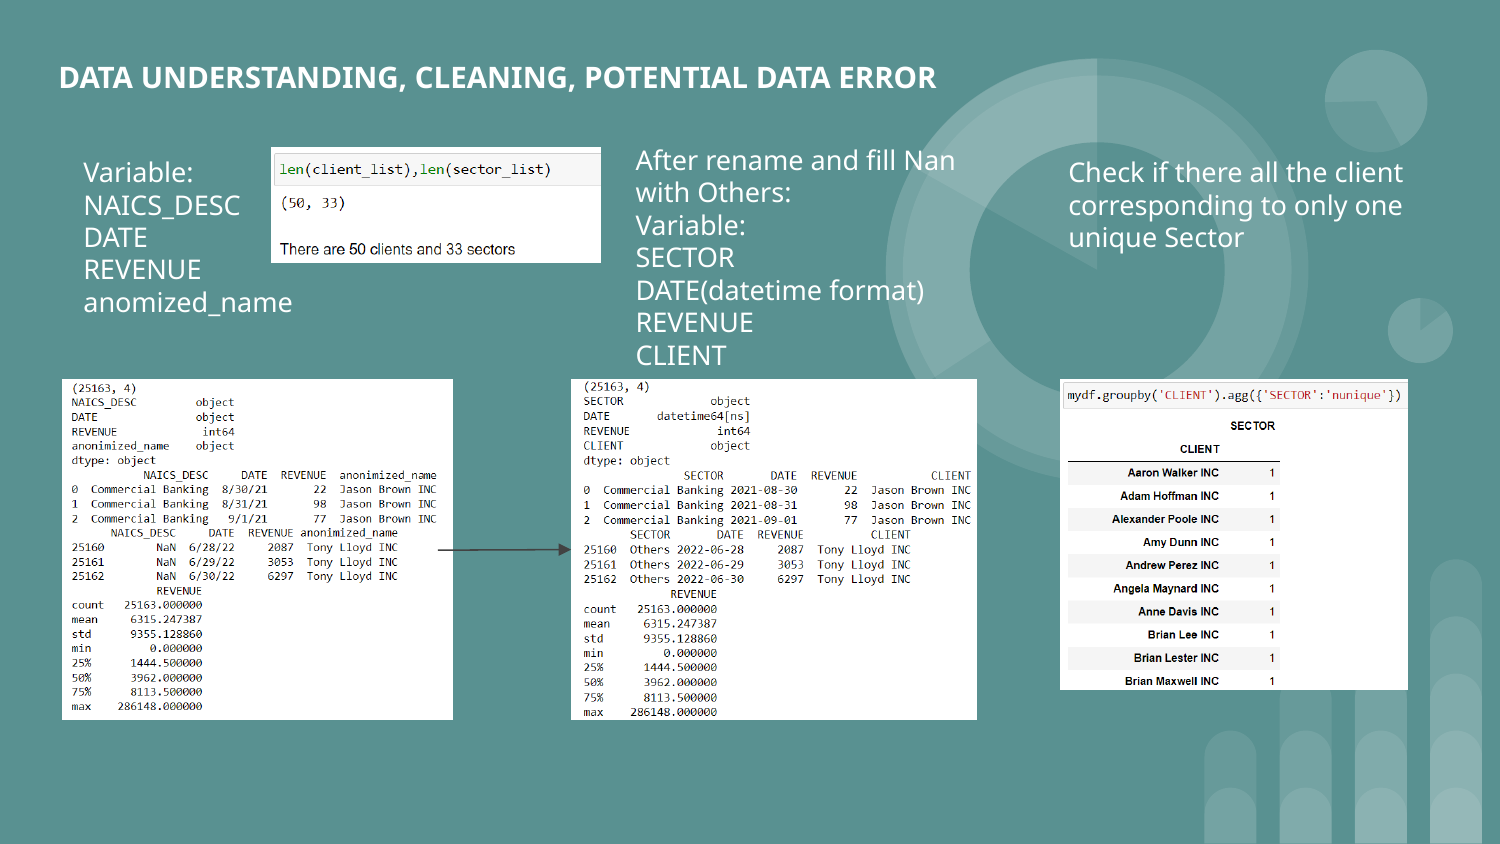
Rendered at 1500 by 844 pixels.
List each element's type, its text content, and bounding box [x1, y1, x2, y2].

picture [271, 147, 601, 263]
subtitle Check if there all the client corresponding to only one unique Sector [1053, 141, 1460, 390]
title DATA UNDERSTANDING, CLEANING, POTENTIAL DATA ERROR [43, 0, 995, 196]
subtitle Variable: NAICS_DESC DATE REVENUE anomized_name [68, 140, 620, 390]
subtitle After rename and fill Nan with Others: Variable: SECTOR DATE(datetime format) REVENUE CLIENT [620, 128, 1027, 378]
picture [61, 379, 453, 720]
picture [1060, 379, 1409, 690]
picture [570, 379, 978, 720]
